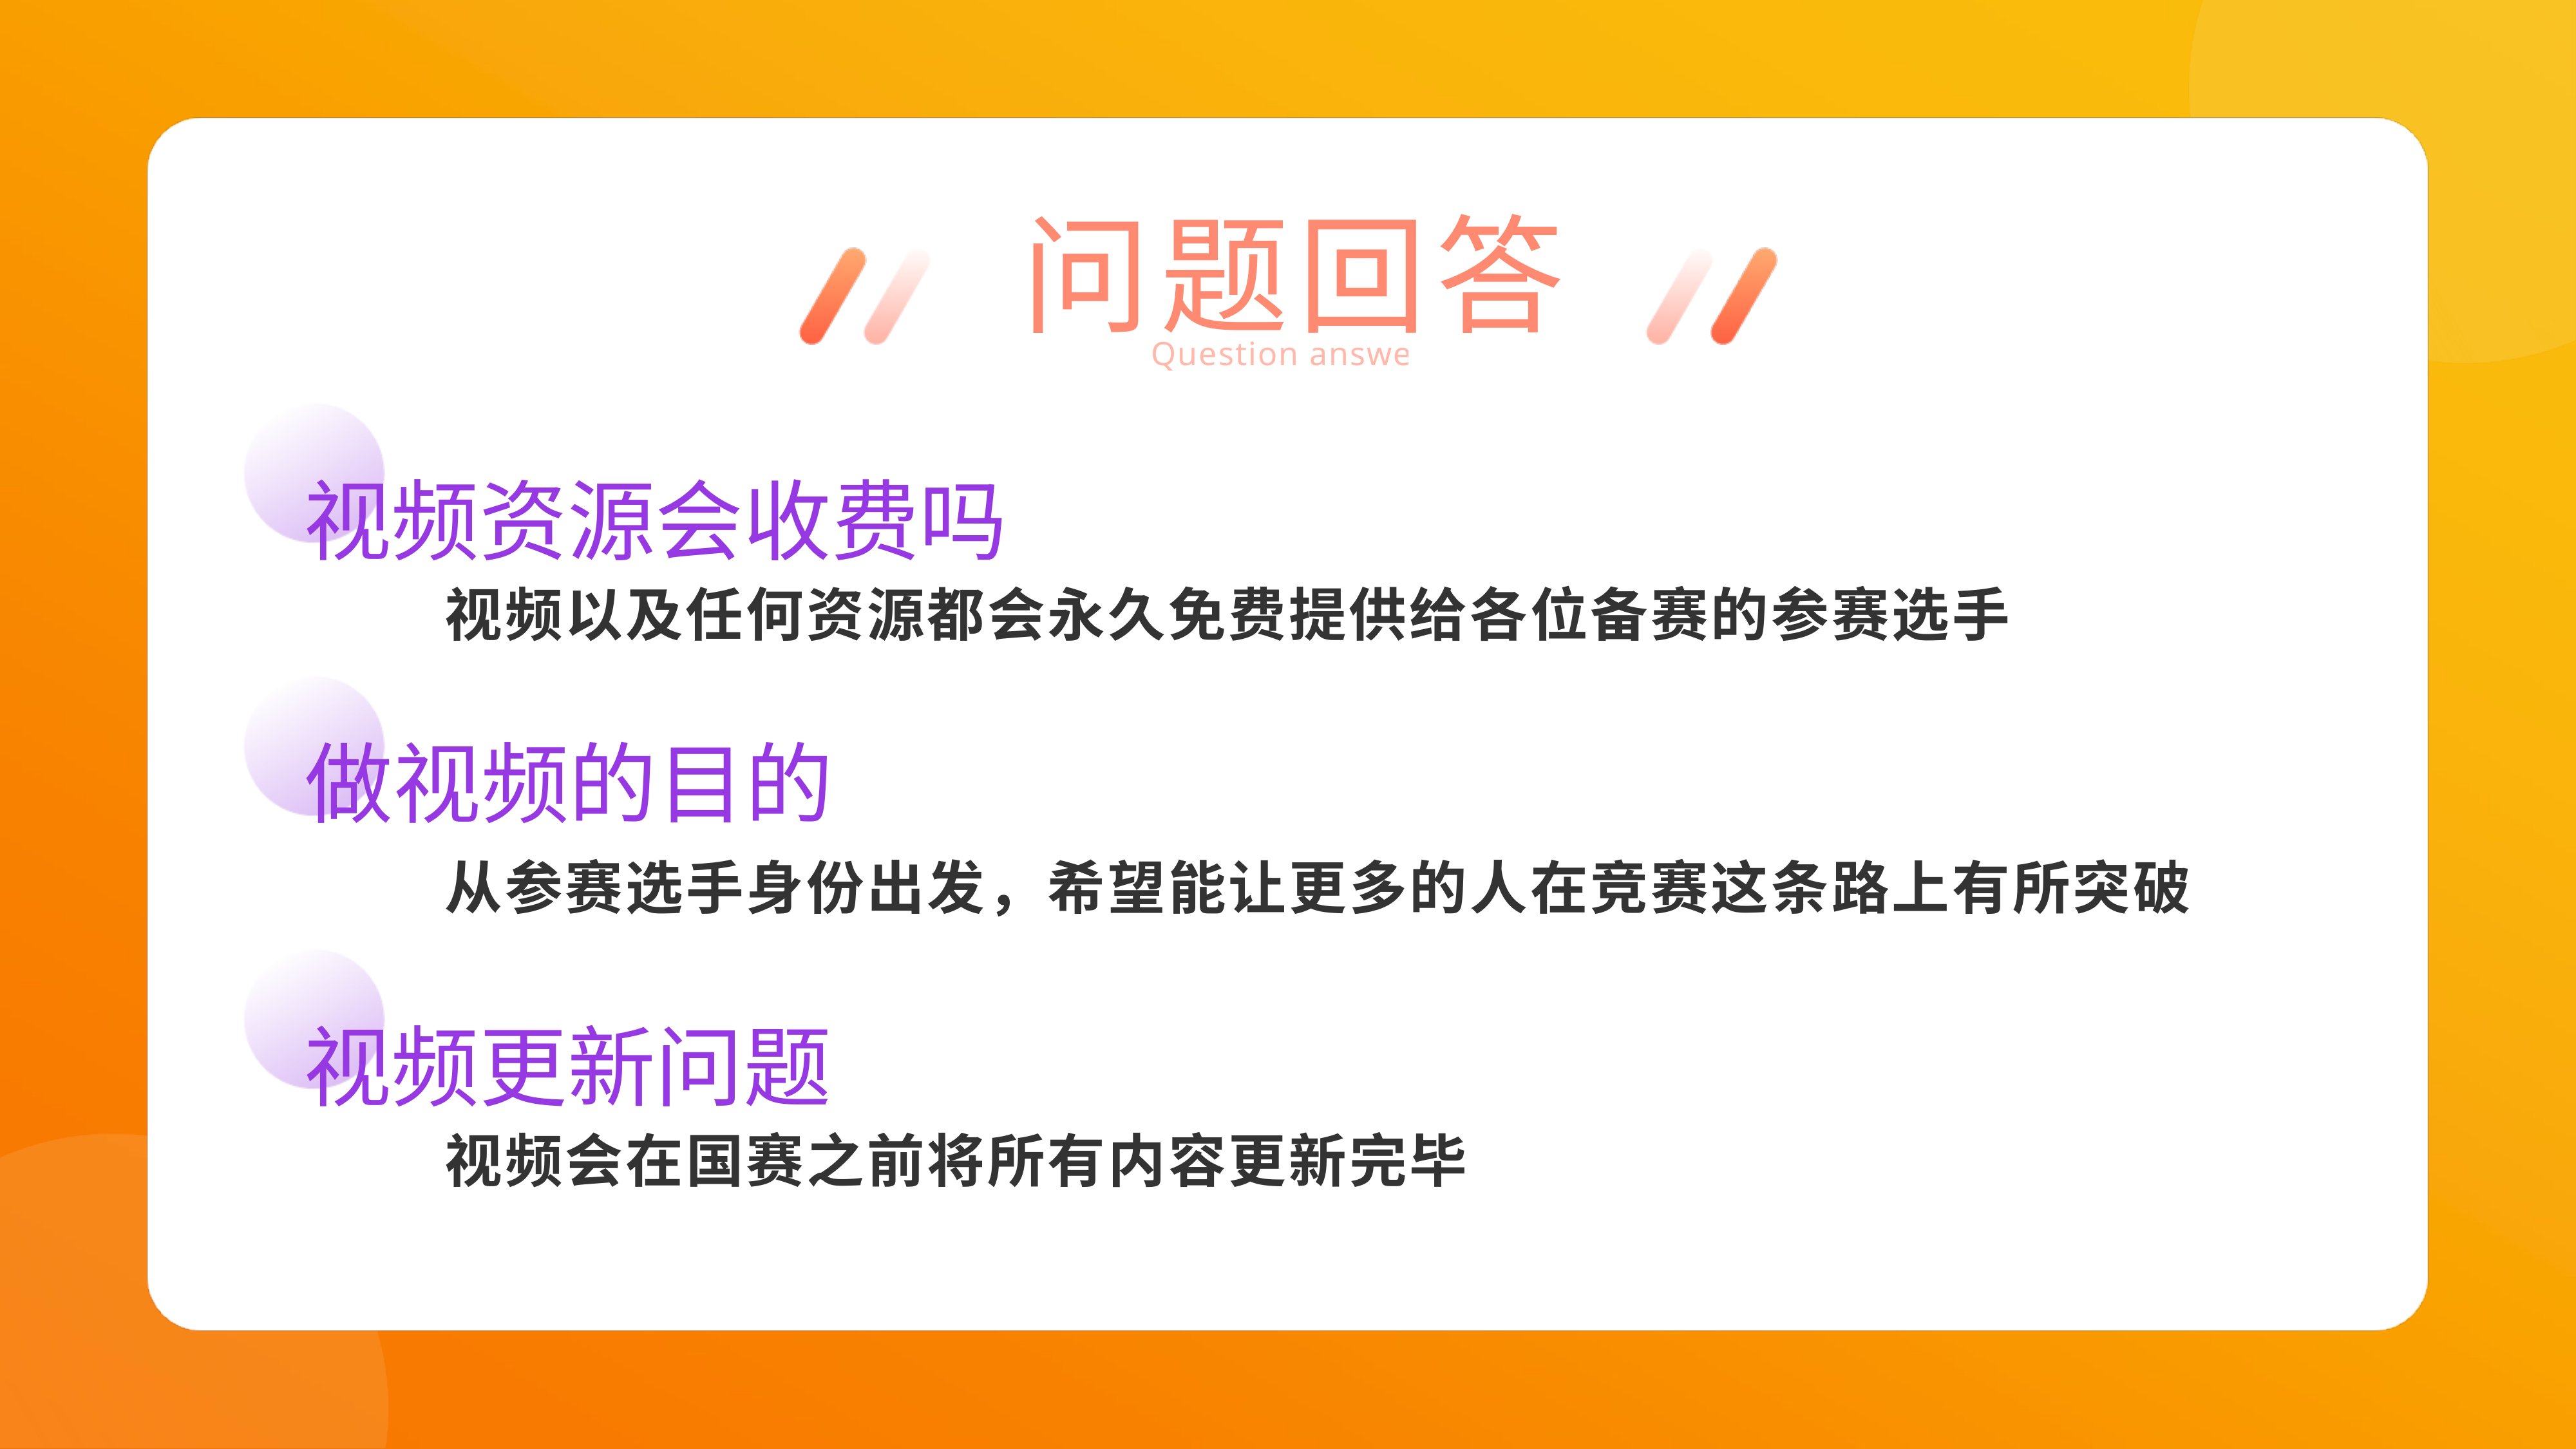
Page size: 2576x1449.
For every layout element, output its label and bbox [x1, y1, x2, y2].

text_box [242, 402, 2180, 643]
text_box [797, 243, 1781, 349]
picture [0, 0, 2576, 1449]
text_box [242, 675, 2307, 916]
text_box [242, 948, 1832, 1189]
